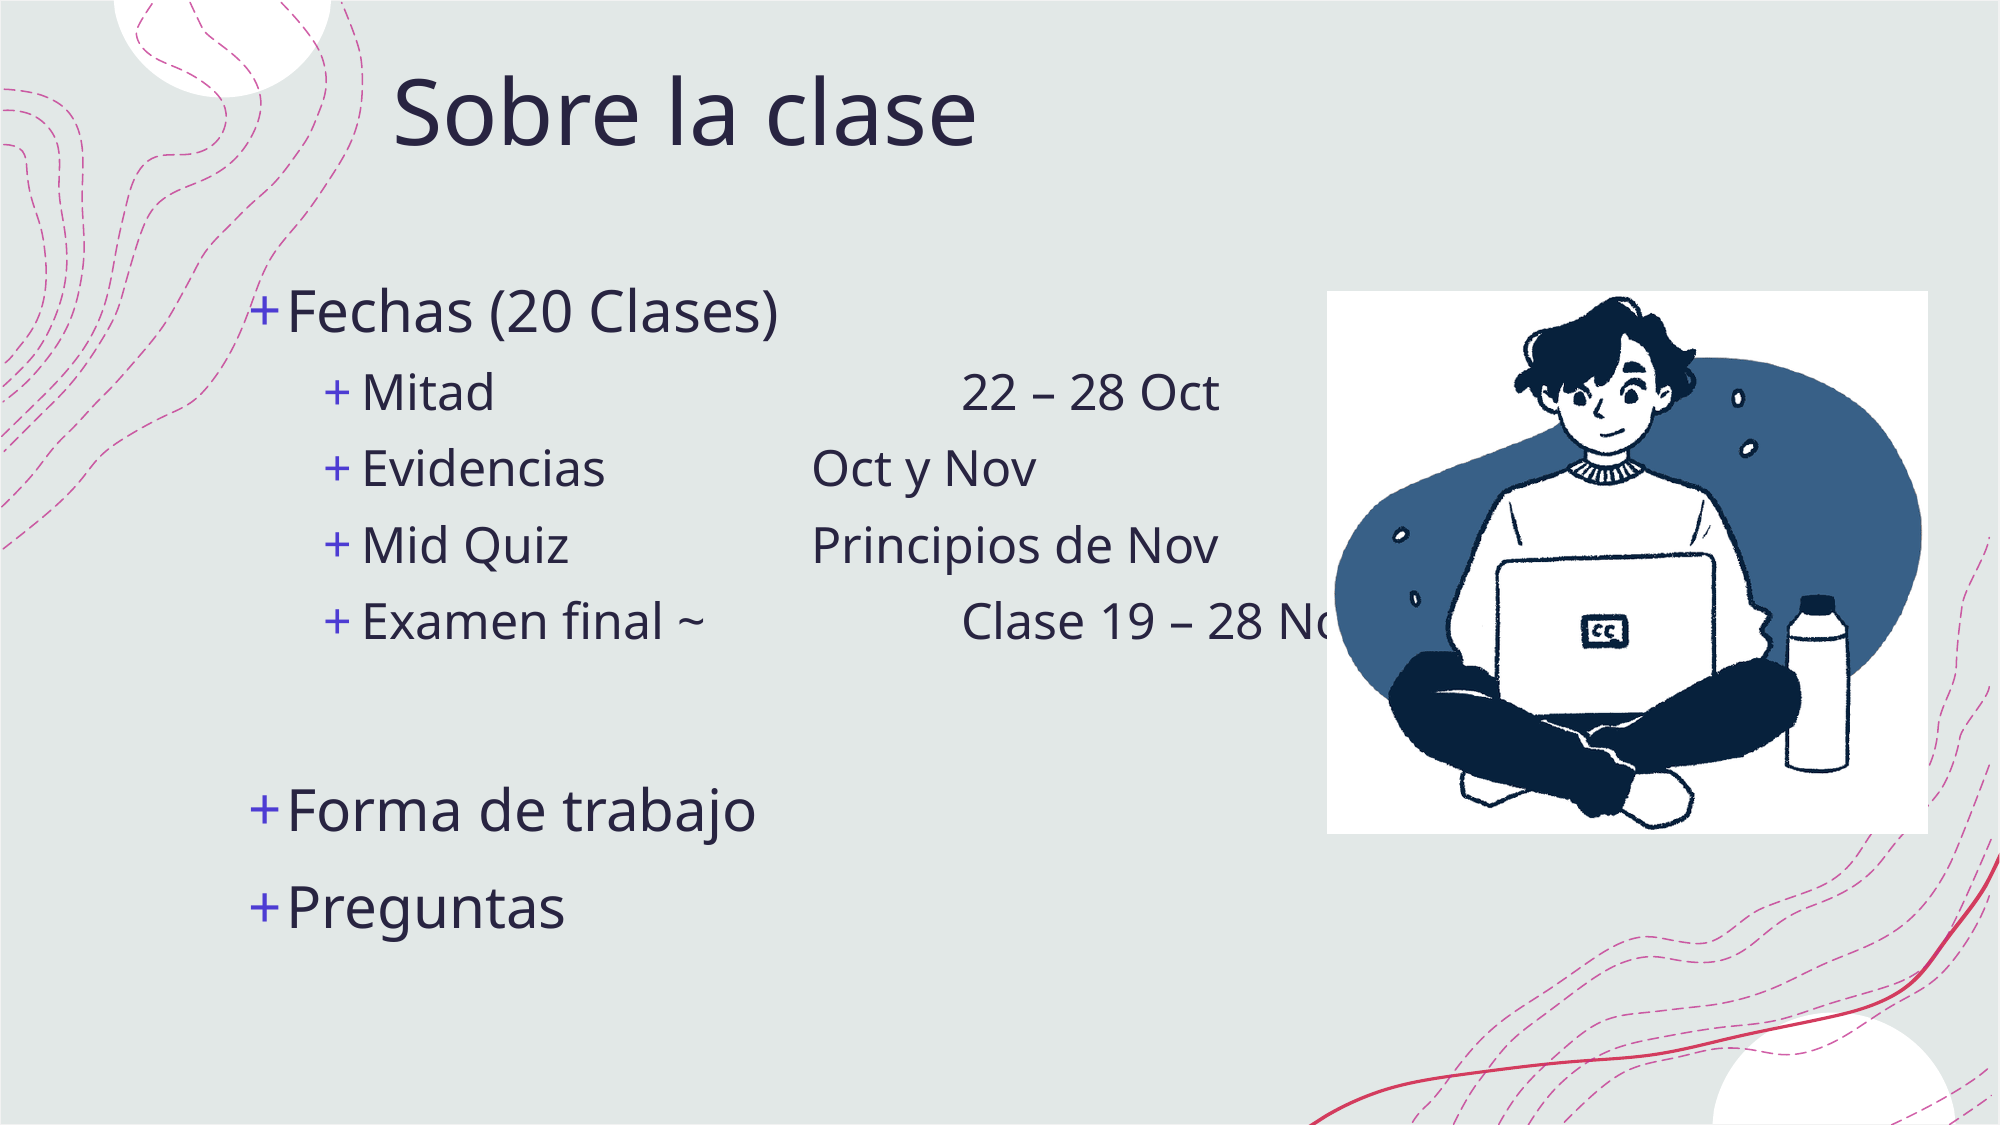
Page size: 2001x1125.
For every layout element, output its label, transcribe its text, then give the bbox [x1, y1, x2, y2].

picture [1327, 291, 1928, 834]
title Sobre la clase [377, 0, 1848, 218]
list Fechas (20 Clases) Mitad 22 – 28 Oct Evidencias Oct y Nov Mid Quiz Principios de Nov Examen final ~ Clase 19 – 28 Nov Forma de trabajo Preguntas [233, 259, 1767, 1042]
